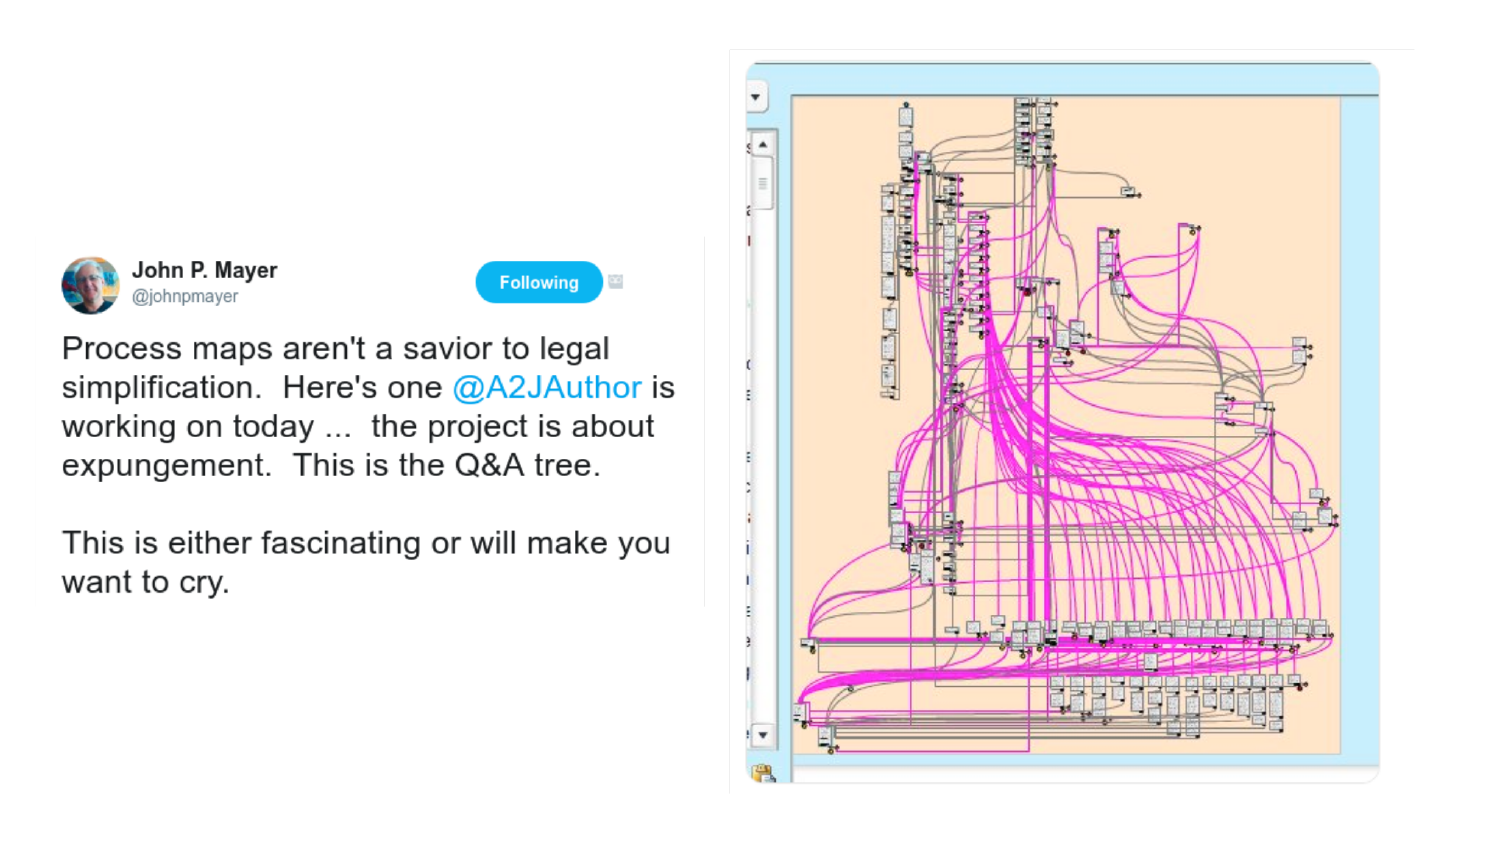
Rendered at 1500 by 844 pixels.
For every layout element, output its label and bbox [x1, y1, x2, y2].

picture [24, 24, 1437, 819]
